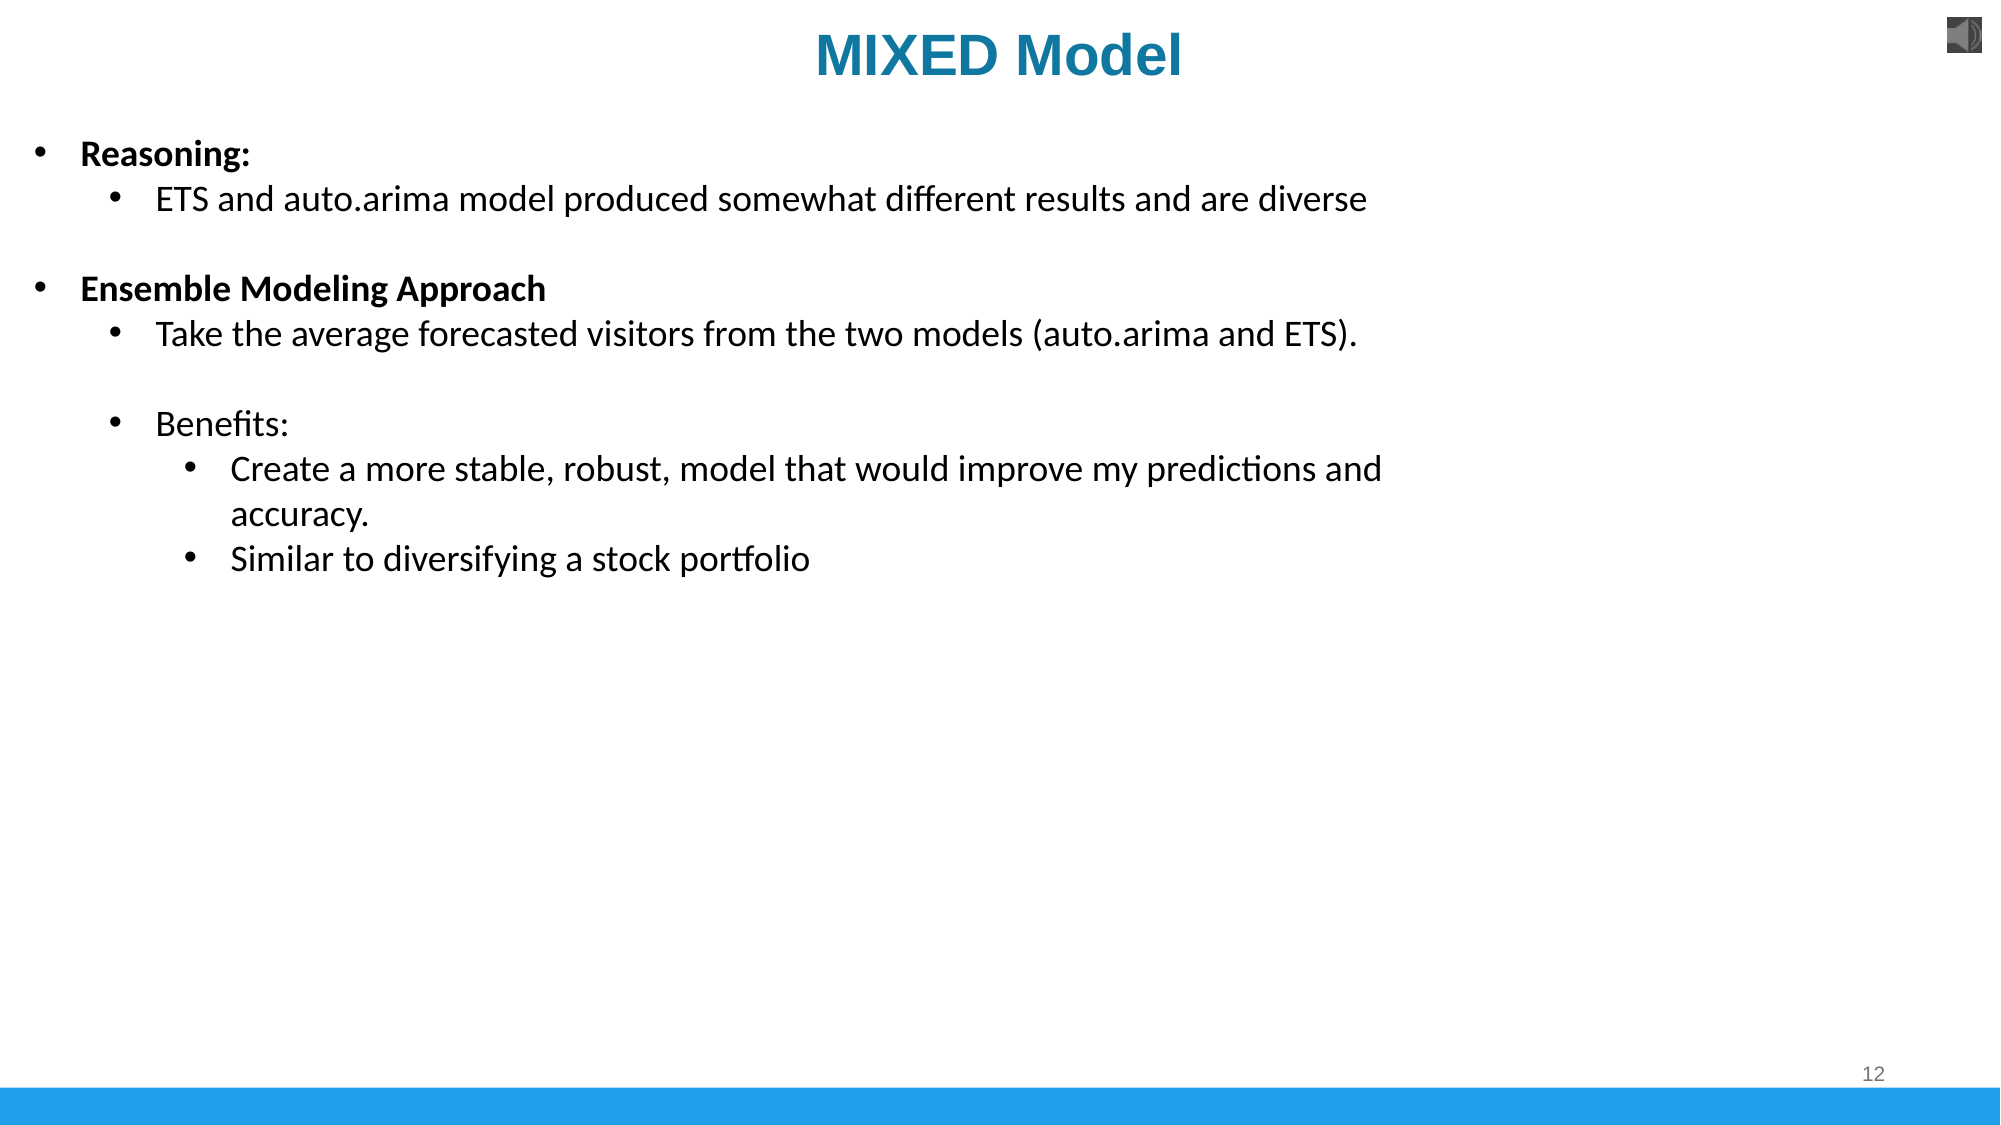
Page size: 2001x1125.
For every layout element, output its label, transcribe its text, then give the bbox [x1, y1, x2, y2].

slide_number 12 [1433, 1042, 1900, 1087]
text_box Reasoning: ETS and auto.arima model produced somewhat different results and are diverse Ensemble Modeling Approach Take the average forecasted visitors from the two models (auto.arima and ETS). Benefits: Create a more stable, robust, model that would improve my predictions and accuracy. Similar to diversifying a stock portfolio [19, 121, 1423, 587]
text_box [0, 1087, 2000, 1125]
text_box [1945, 16, 1984, 55]
title MIXED Model [0, 0, 2000, 95]
